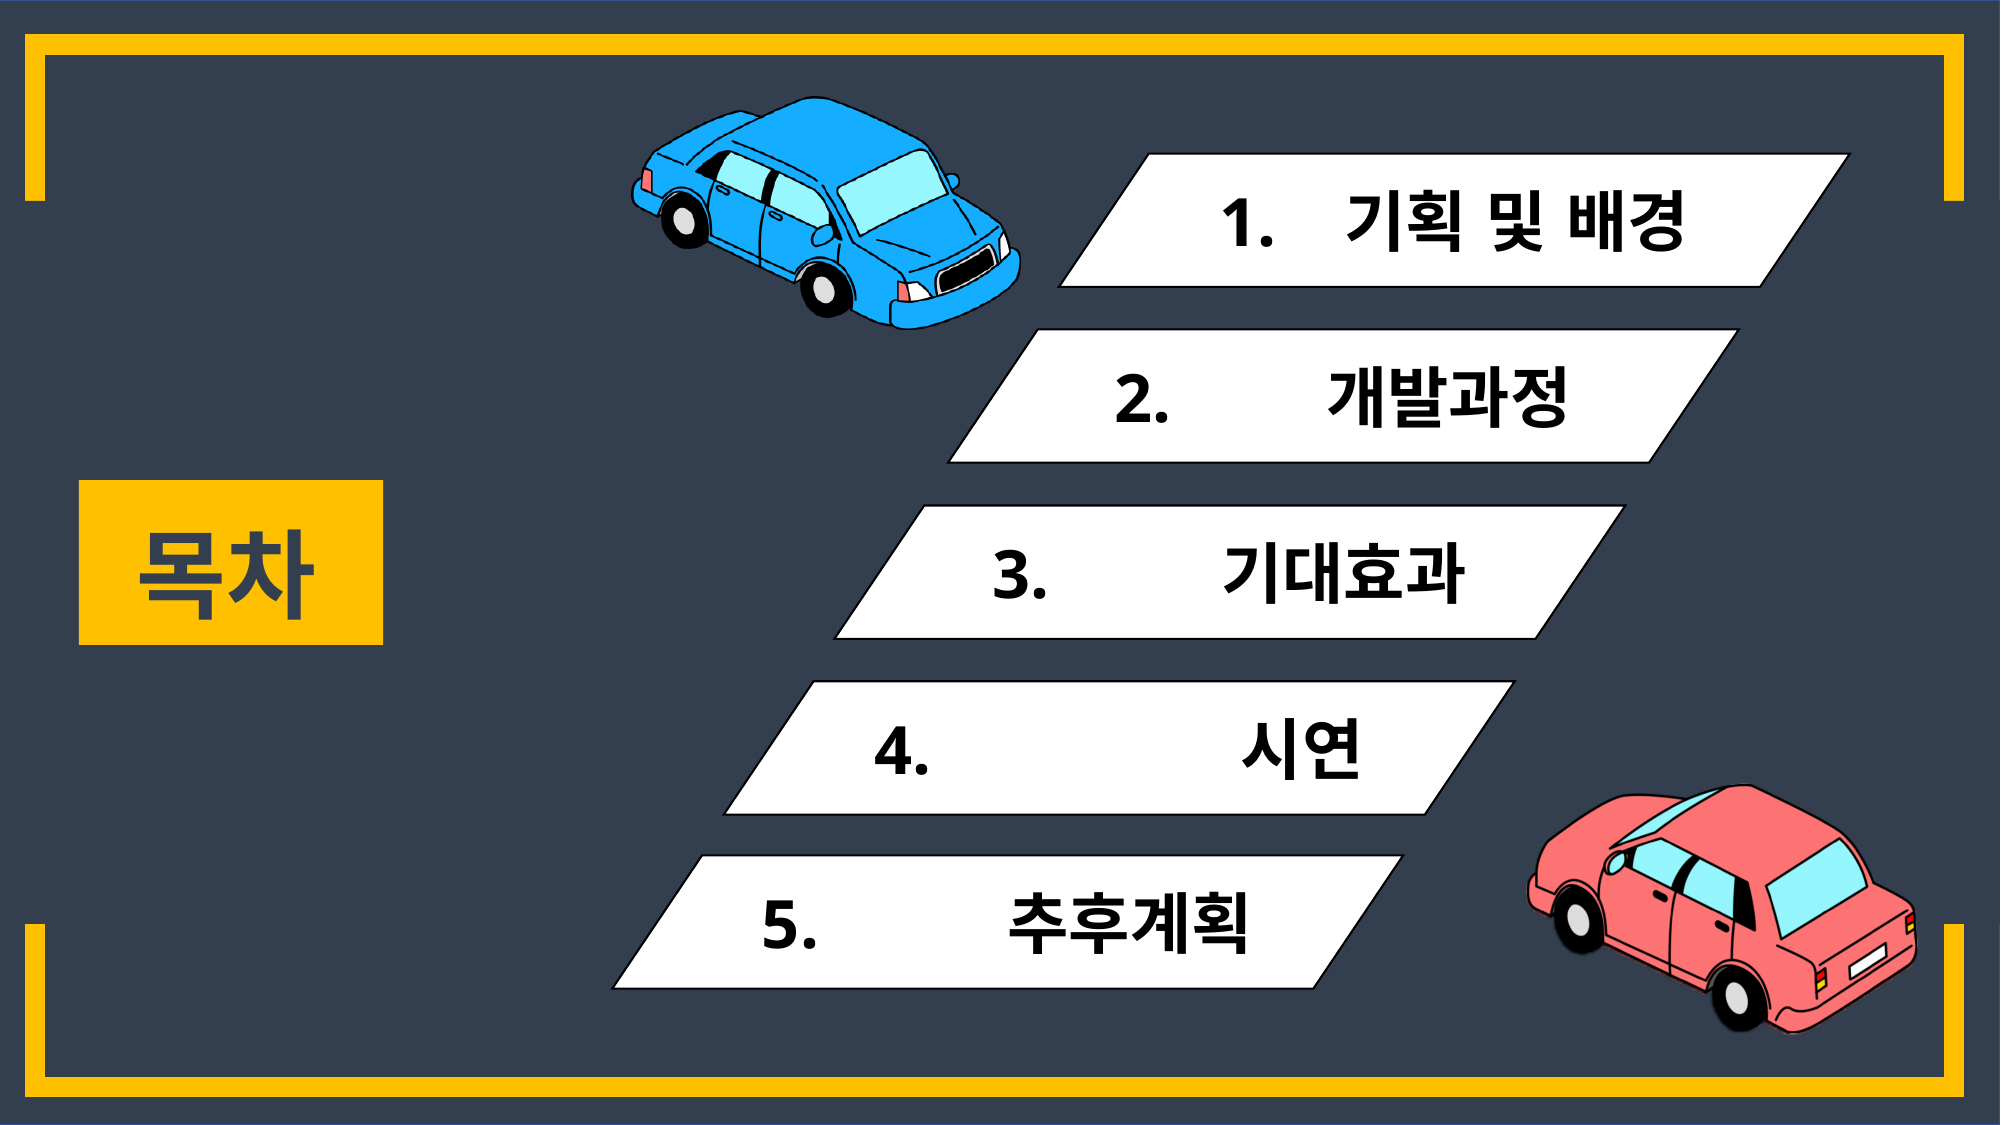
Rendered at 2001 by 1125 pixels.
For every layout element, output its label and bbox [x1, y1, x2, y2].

text_box [0, 0, 2000, 1125]
